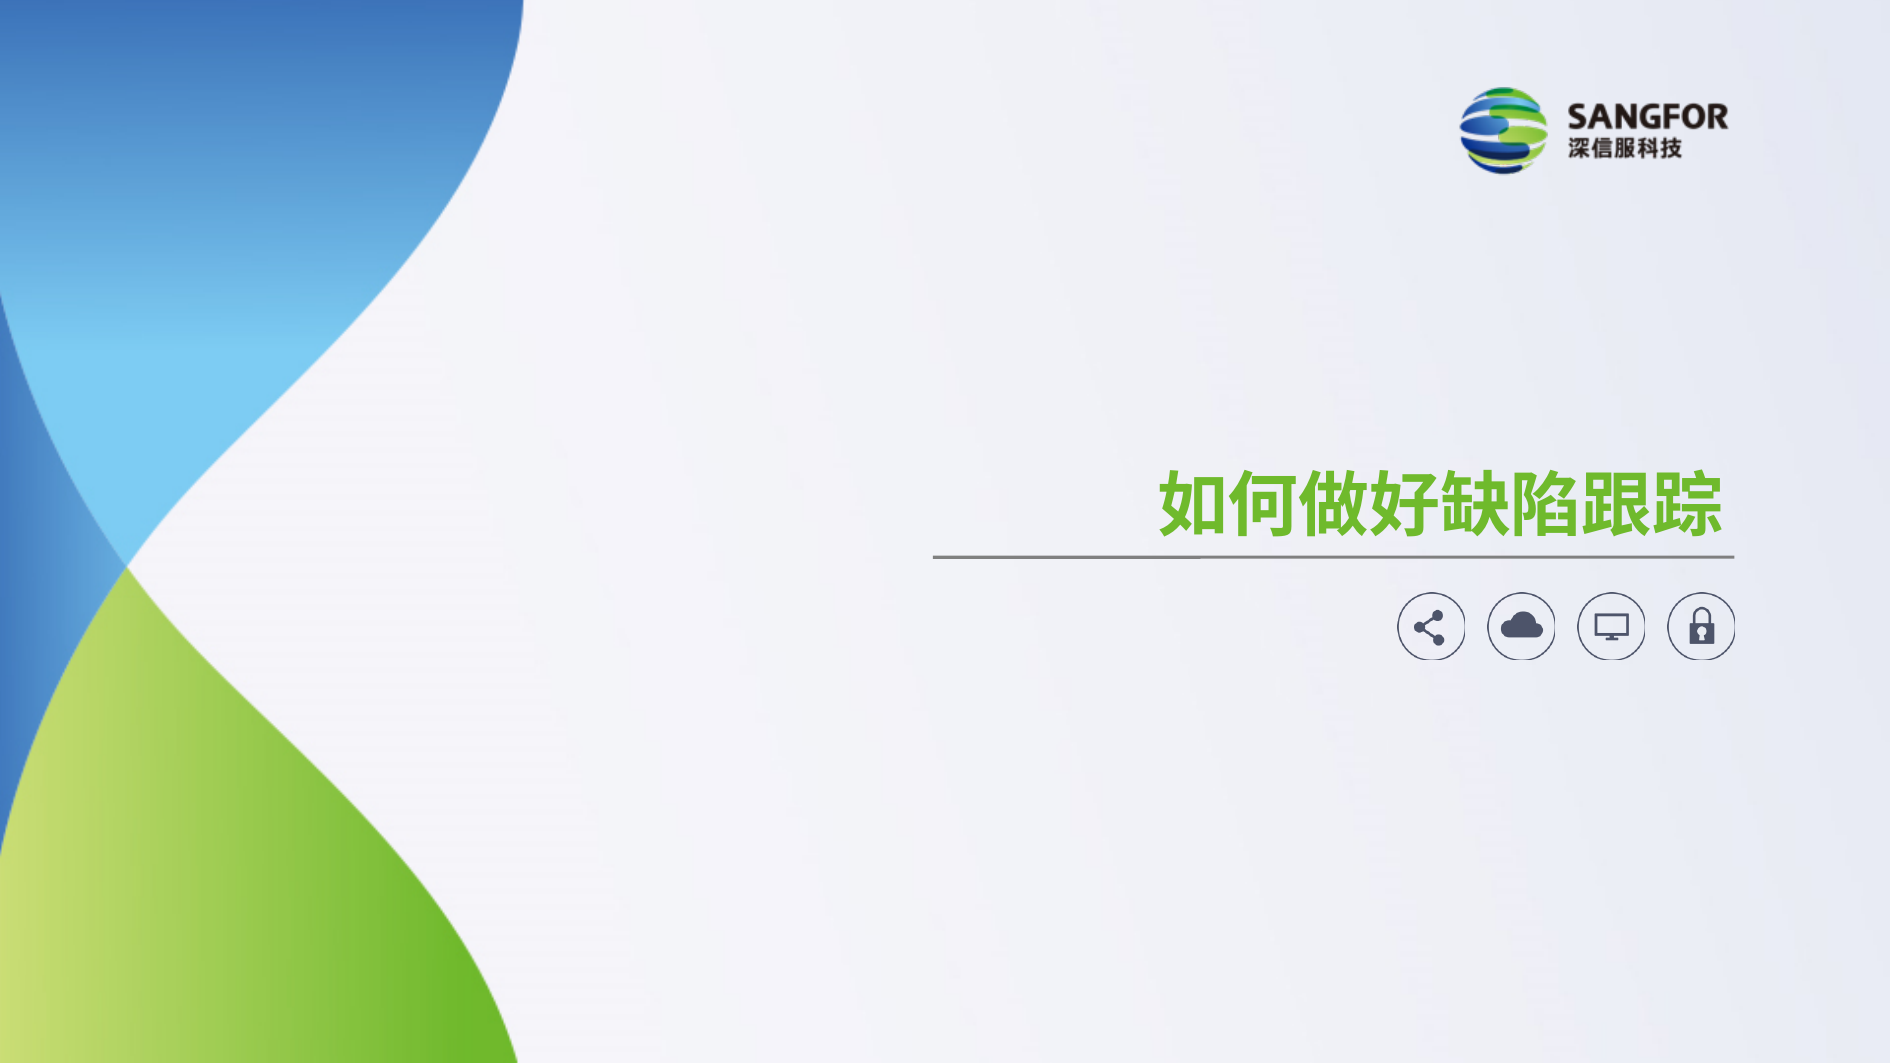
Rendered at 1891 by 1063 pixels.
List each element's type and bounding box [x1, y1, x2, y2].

picture [0, 0, 1891, 1063]
text_box [1397, 592, 1735, 660]
